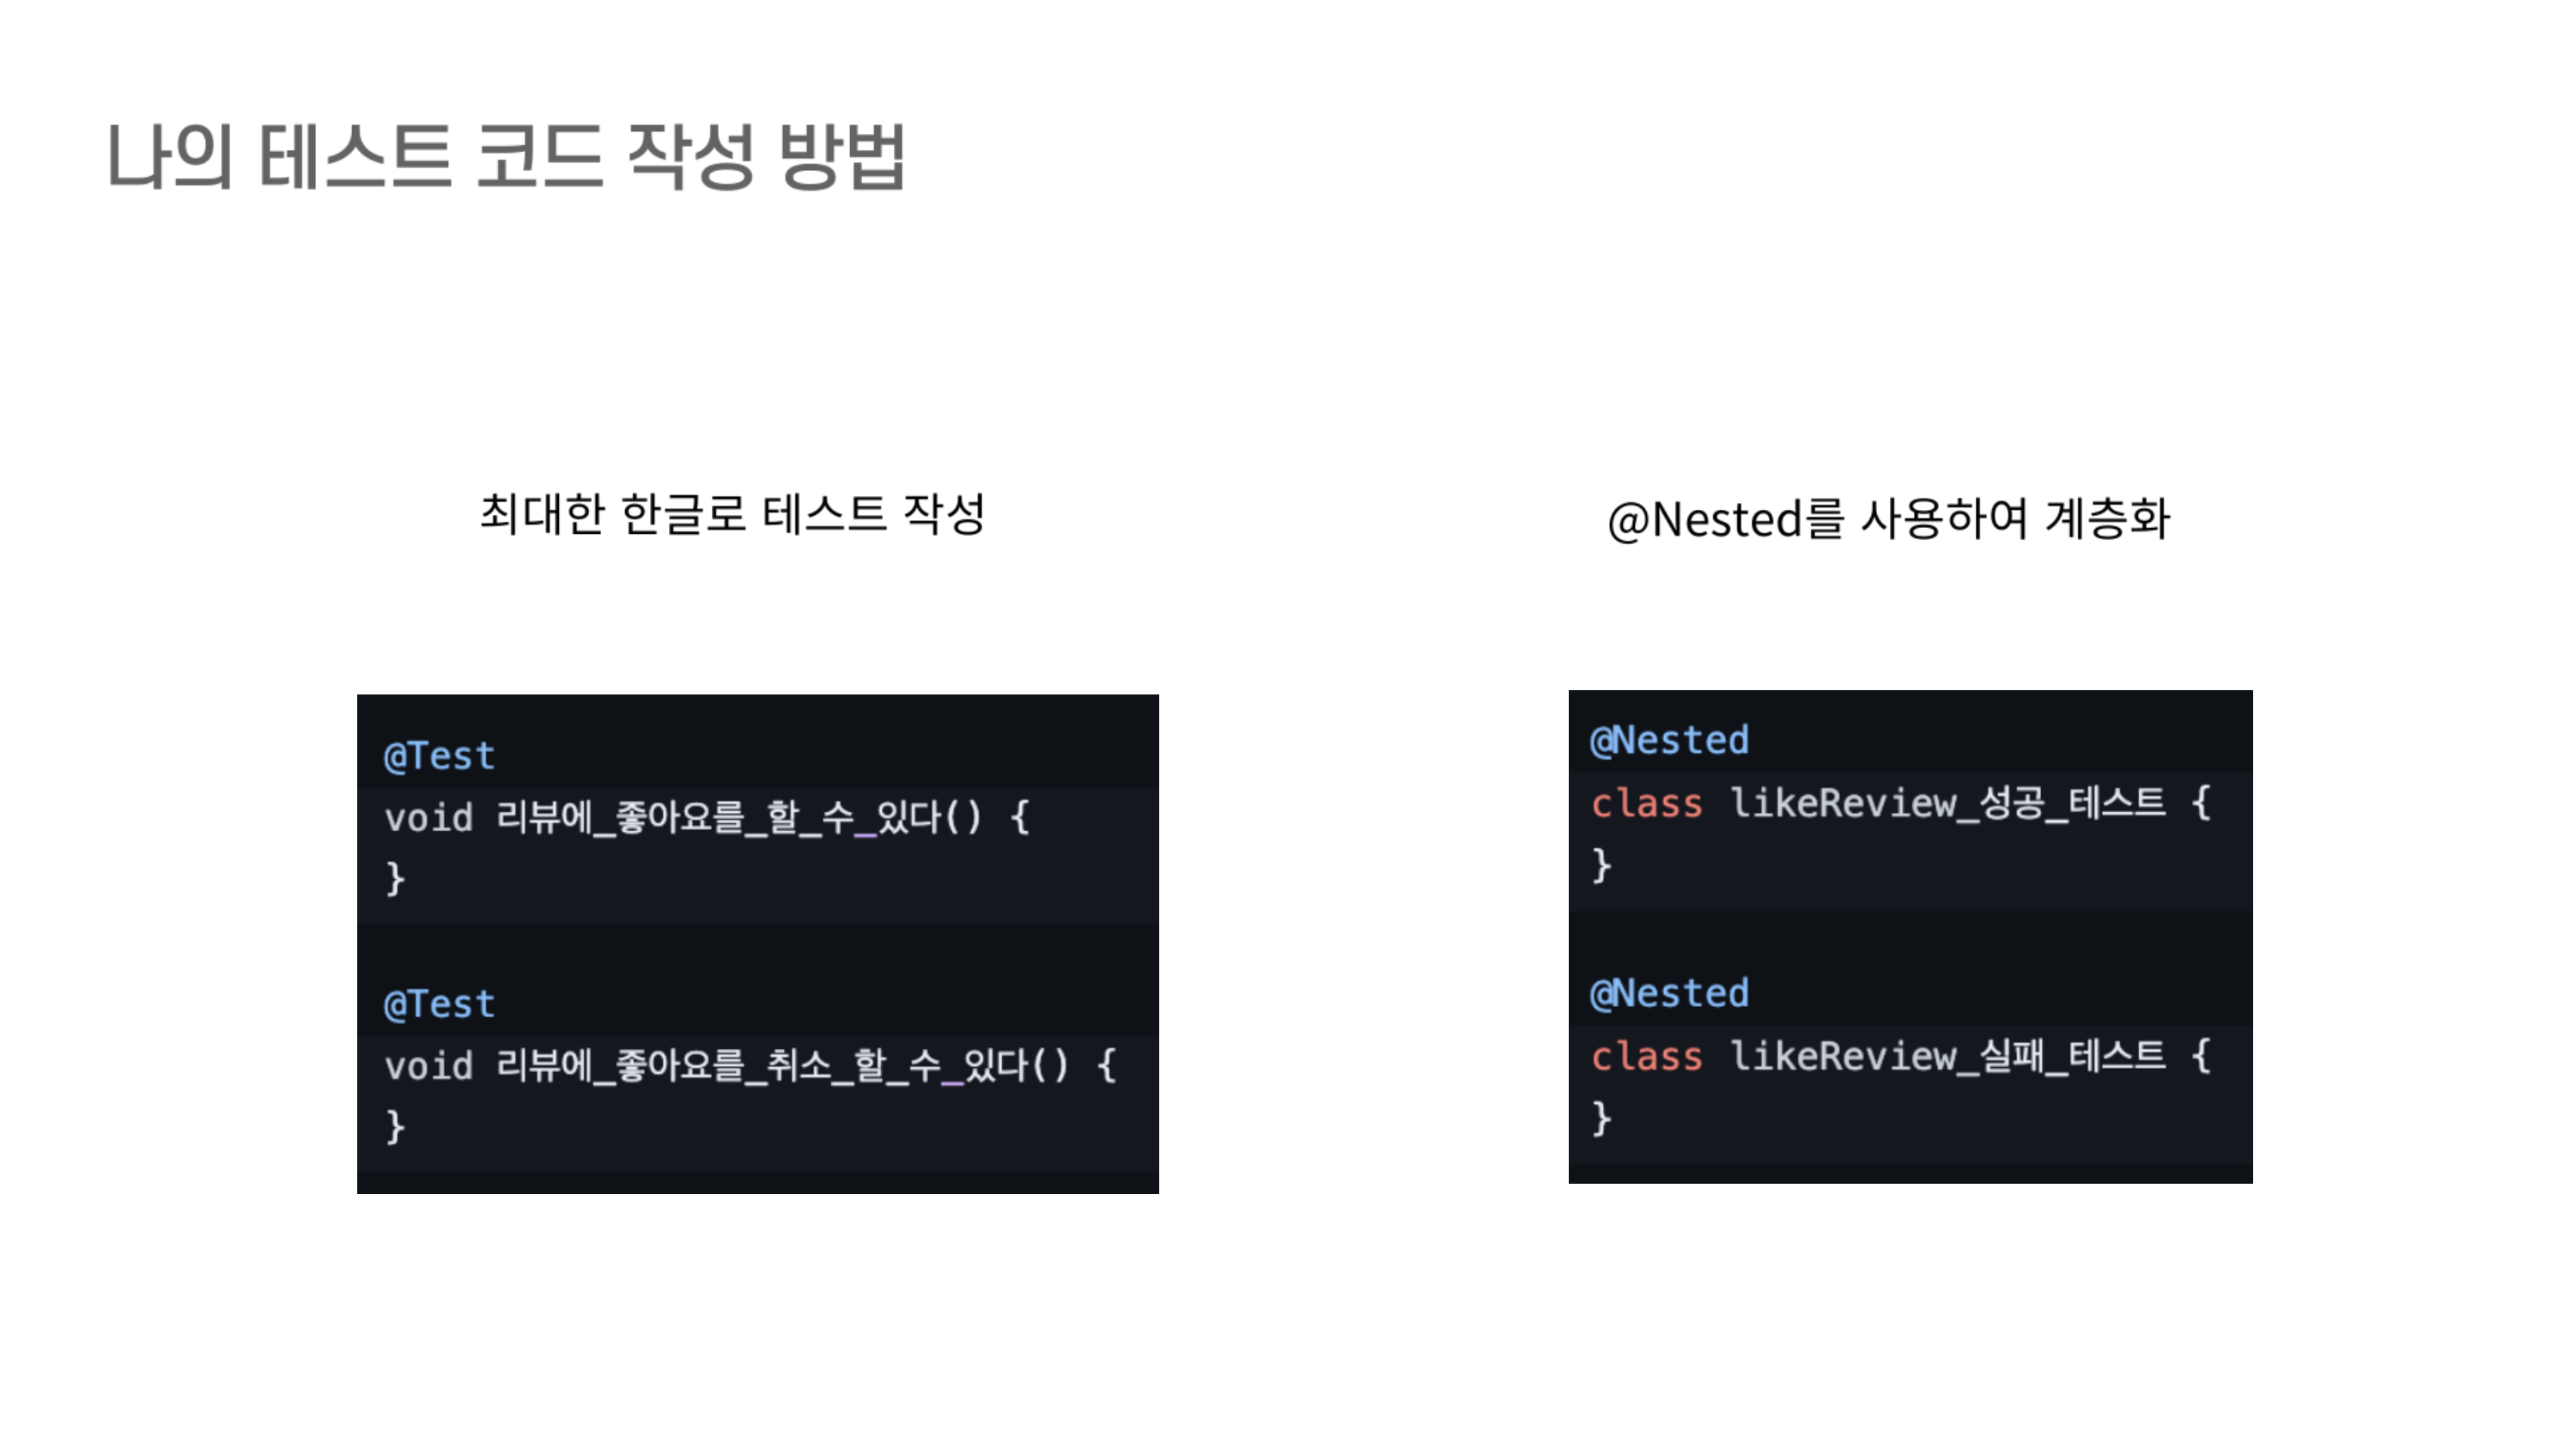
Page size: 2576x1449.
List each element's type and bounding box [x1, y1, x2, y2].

text_box [1569, 689, 2253, 1184]
text_box [357, 694, 1159, 1195]
picture [463, 464, 1033, 595]
picture [76, 69, 988, 264]
picture [1591, 469, 2221, 599]
